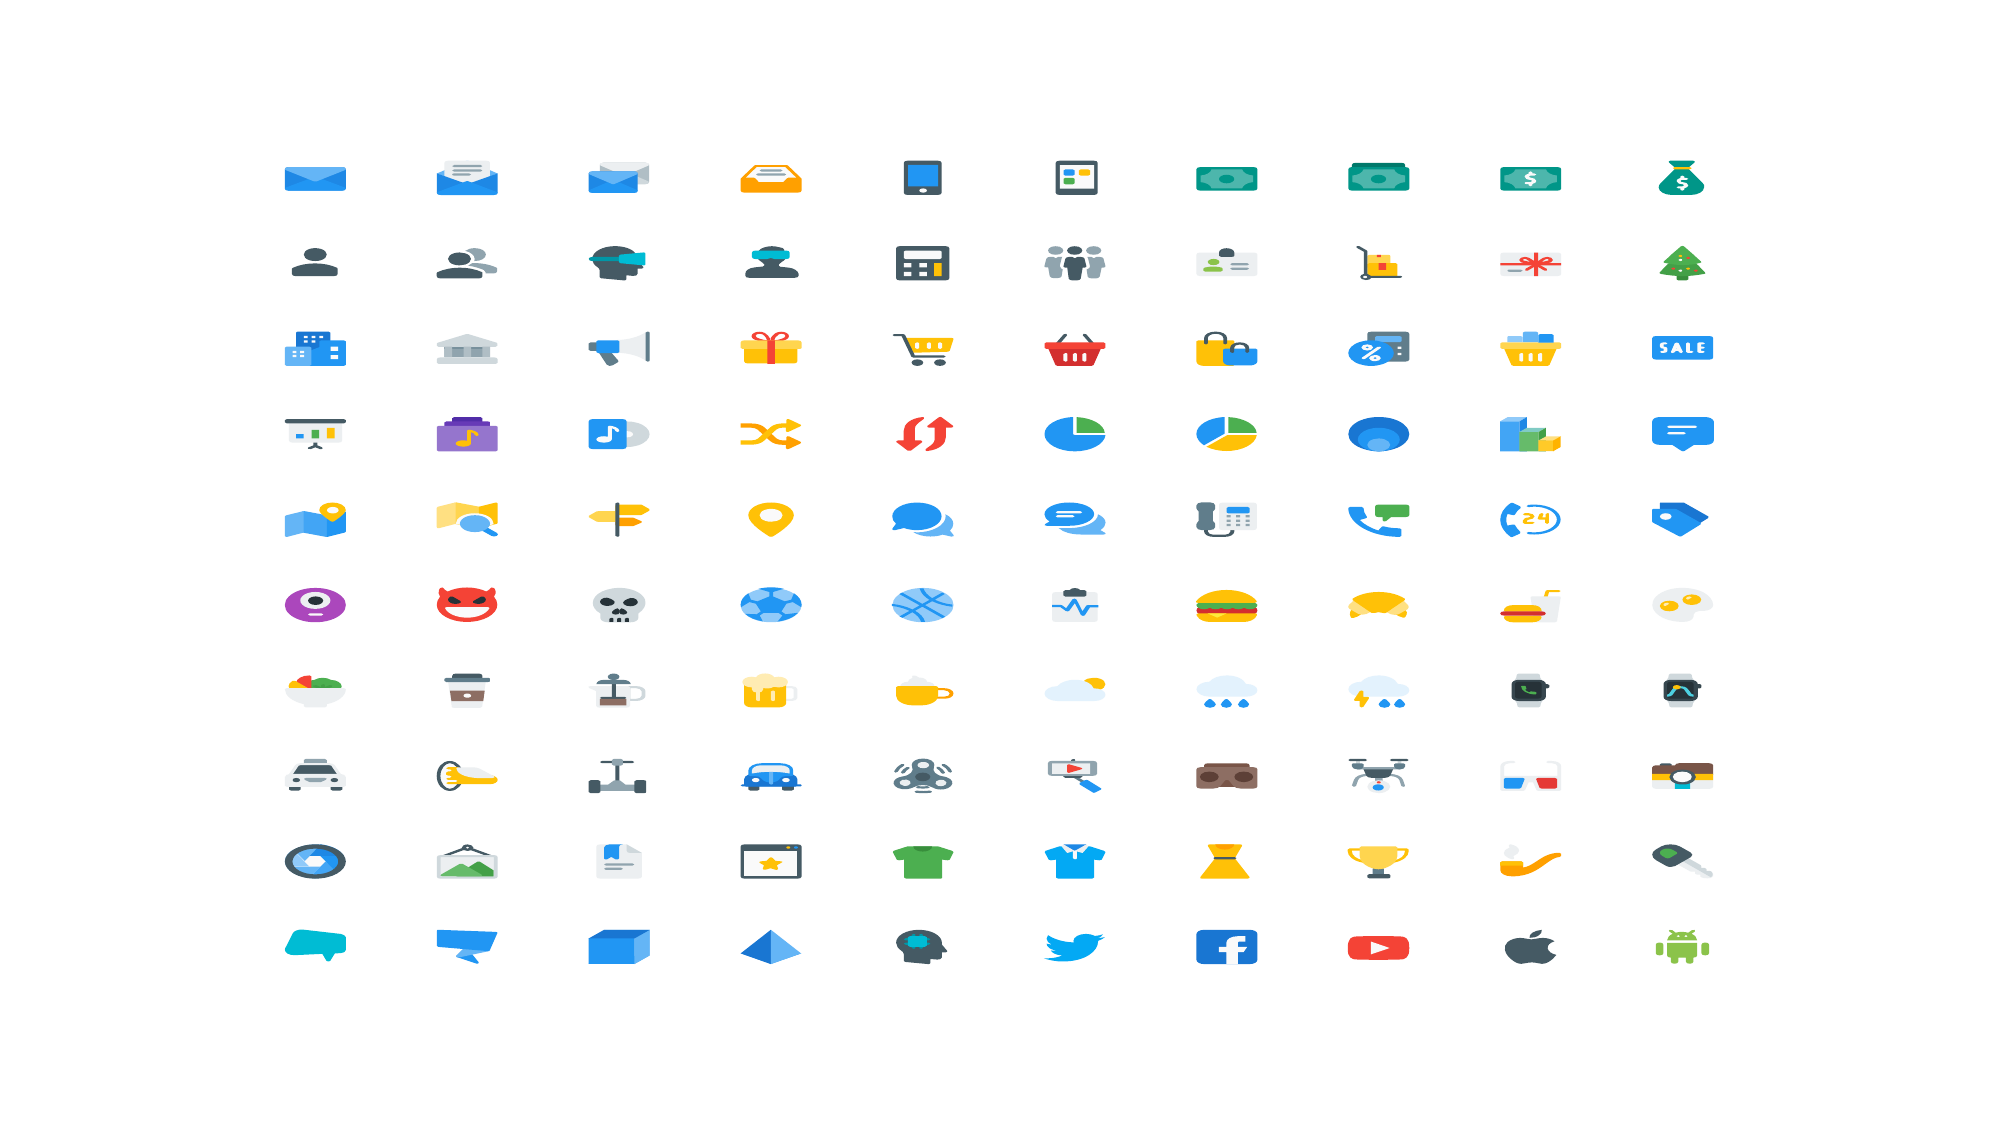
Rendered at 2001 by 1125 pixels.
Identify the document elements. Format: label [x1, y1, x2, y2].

text_box [896, 686, 939, 706]
text_box [1074, 844, 1089, 853]
text_box [627, 431, 634, 438]
text_box [1196, 603, 1258, 610]
text_box [611, 758, 623, 766]
text_box [1067, 246, 1083, 255]
text_box [899, 779, 911, 786]
text_box [941, 764, 952, 773]
text_box [588, 939, 634, 964]
text_box [588, 686, 631, 708]
text_box [303, 248, 327, 262]
text_box [1052, 605, 1098, 622]
text_box [1196, 767, 1258, 789]
text_box [284, 844, 346, 879]
text_box [284, 511, 304, 537]
text_box [284, 179, 346, 191]
text_box [1359, 846, 1398, 870]
text_box [1659, 502, 1709, 523]
text_box [450, 698, 483, 708]
text_box [1361, 346, 1381, 360]
text_box [1507, 336, 1522, 343]
text_box [1674, 784, 1691, 789]
text_box [456, 502, 478, 520]
text_box [300, 591, 331, 609]
text_box [1652, 844, 1693, 867]
text_box [896, 417, 924, 451]
text_box [1394, 763, 1406, 770]
text_box [1544, 590, 1561, 596]
text_box [1519, 353, 1524, 362]
text_box [1652, 587, 1714, 622]
text_box [896, 929, 948, 965]
text_box [599, 698, 627, 706]
text_box [1347, 848, 1362, 863]
text_box [1058, 514, 1106, 535]
text_box [1044, 256, 1063, 279]
text_box [1086, 246, 1102, 255]
text_box [443, 848, 463, 855]
text_box [588, 174, 605, 190]
text_box [936, 766, 945, 774]
text_box [1076, 417, 1105, 433]
text_box [913, 514, 954, 537]
text_box [296, 434, 304, 439]
text_box [472, 349, 482, 357]
text_box [1530, 596, 1561, 623]
text_box [1206, 435, 1257, 452]
text_box [330, 355, 339, 360]
text_box [759, 508, 783, 522]
text_box [1063, 177, 1075, 185]
text_box [1055, 160, 1098, 195]
text_box [1367, 331, 1410, 362]
text_box [1056, 333, 1068, 342]
text_box [441, 858, 493, 873]
text_box [611, 685, 616, 696]
text_box [319, 502, 346, 522]
text_box [748, 787, 760, 791]
text_box [483, 528, 498, 537]
text_box [588, 780, 601, 794]
text_box [744, 850, 798, 877]
text_box [1526, 504, 1561, 535]
text_box [1204, 531, 1235, 537]
text_box [1500, 252, 1534, 263]
text_box [1389, 758, 1409, 762]
text_box [1500, 167, 1562, 191]
text_box [1207, 844, 1243, 857]
text_box [1670, 342, 1683, 354]
text_box [914, 790, 932, 794]
text_box [1082, 333, 1093, 342]
text_box [330, 787, 343, 791]
text_box [1538, 353, 1543, 362]
text_box [1390, 774, 1405, 787]
text_box [296, 867, 321, 874]
text_box [473, 596, 486, 604]
text_box [1504, 349, 1557, 366]
text_box [638, 176, 650, 185]
text_box [1078, 169, 1091, 176]
text_box [620, 504, 650, 516]
text_box [326, 427, 335, 439]
text_box [1348, 601, 1370, 615]
text_box [1658, 169, 1705, 195]
text_box [1063, 588, 1087, 597]
text_box [740, 930, 770, 964]
text_box [1226, 506, 1250, 514]
text_box [1503, 777, 1525, 789]
text_box [892, 334, 946, 358]
text_box [311, 340, 346, 366]
text_box [330, 777, 339, 783]
text_box [1356, 246, 1403, 281]
text_box [588, 511, 615, 522]
text_box [596, 679, 631, 685]
text_box [767, 340, 775, 364]
text_box [1223, 348, 1258, 366]
text_box [588, 342, 596, 351]
text_box [892, 846, 954, 879]
text_box [1663, 245, 1702, 266]
text_box [1196, 929, 1258, 965]
text_box [1067, 764, 1083, 773]
text_box [1652, 336, 1714, 360]
text_box [1659, 264, 1706, 277]
text_box [596, 844, 642, 879]
text_box [1511, 679, 1546, 702]
text_box [751, 777, 760, 783]
text_box [1669, 769, 1696, 785]
text_box [1043, 933, 1105, 962]
text_box [1652, 781, 1674, 789]
text_box [1529, 929, 1542, 938]
text_box [1537, 513, 1549, 524]
text_box [759, 246, 785, 250]
text_box [1666, 673, 1694, 680]
text_box [599, 165, 610, 171]
text_box [891, 588, 953, 622]
text_box [1352, 169, 1406, 189]
text_box [326, 506, 339, 514]
text_box [903, 160, 942, 195]
text_box [1044, 846, 1106, 879]
text_box [1676, 276, 1689, 281]
text_box [748, 763, 794, 783]
text_box [740, 419, 802, 445]
text_box [742, 673, 788, 693]
text_box [444, 346, 453, 358]
text_box [436, 334, 498, 347]
text_box [1196, 167, 1258, 191]
text_box [436, 425, 498, 452]
text_box [1352, 591, 1405, 614]
text_box [751, 250, 790, 260]
text_box [292, 777, 301, 783]
text_box [1663, 679, 1698, 702]
text_box [740, 423, 767, 434]
text_box [1348, 417, 1410, 450]
text_box [1538, 334, 1554, 343]
text_box [1672, 771, 1692, 783]
text_box [588, 929, 650, 939]
text_box [1219, 174, 1235, 184]
text_box [448, 683, 486, 690]
text_box [1701, 942, 1710, 956]
text_box [1220, 699, 1232, 708]
text_box [325, 171, 346, 187]
text_box [775, 340, 802, 349]
text_box [1534, 263, 1547, 271]
text_box [919, 263, 927, 268]
text_box [446, 767, 498, 785]
text_box [588, 171, 638, 185]
text_box [782, 777, 790, 783]
text_box [615, 766, 620, 780]
text_box [1659, 342, 1668, 353]
text_box [1528, 353, 1533, 362]
text_box [1367, 780, 1391, 794]
text_box [740, 844, 802, 879]
text_box [592, 587, 646, 623]
text_box [1237, 699, 1250, 708]
text_box [441, 863, 482, 876]
text_box [1395, 848, 1409, 863]
text_box [288, 424, 343, 443]
text_box [1524, 171, 1537, 187]
text_box [459, 515, 491, 533]
text_box [1504, 169, 1557, 189]
text_box [1219, 248, 1235, 257]
text_box [1204, 763, 1250, 767]
text_box [783, 603, 801, 614]
text_box [626, 844, 642, 853]
text_box [934, 359, 946, 366]
text_box [1519, 256, 1536, 265]
text_box [1196, 340, 1235, 366]
text_box [740, 587, 802, 622]
text_box [900, 767, 910, 774]
text_box [903, 250, 942, 260]
text_box [1534, 252, 1539, 261]
text_box [304, 856, 326, 867]
text_box [1063, 256, 1087, 281]
text_box [447, 252, 471, 266]
text_box [1203, 266, 1223, 272]
text_box [1349, 610, 1360, 618]
text_box [588, 419, 627, 450]
text_box [1539, 436, 1559, 440]
text_box [1218, 936, 1248, 964]
text_box [465, 248, 486, 262]
text_box [1348, 167, 1410, 191]
text_box [896, 246, 950, 281]
text_box [469, 861, 493, 876]
text_box [1672, 685, 1681, 690]
text_box [444, 677, 490, 683]
text_box [1065, 844, 1085, 850]
text_box [1515, 701, 1543, 708]
text_box [619, 608, 628, 615]
text_box [297, 849, 315, 861]
text_box [892, 607, 907, 616]
text_box [915, 772, 931, 782]
text_box [1659, 513, 1672, 520]
text_box [1063, 353, 1068, 362]
text_box [1652, 508, 1701, 537]
text_box [1196, 613, 1257, 622]
text_box [1667, 688, 1677, 697]
text_box [1667, 929, 1698, 941]
text_box [312, 677, 342, 688]
text_box [436, 587, 498, 622]
text_box [1522, 513, 1535, 524]
text_box [615, 502, 620, 537]
text_box [1367, 874, 1391, 879]
text_box [296, 331, 331, 349]
text_box [769, 771, 774, 785]
text_box [307, 443, 323, 450]
text_box [482, 346, 491, 358]
text_box [1691, 781, 1714, 789]
text_box [907, 936, 927, 947]
text_box [1347, 936, 1410, 960]
text_box [1079, 779, 1102, 793]
text_box [452, 417, 483, 421]
text_box [289, 787, 301, 791]
text_box [748, 502, 794, 537]
text_box [1521, 685, 1537, 695]
text_box [1519, 427, 1545, 432]
text_box [1519, 417, 1527, 431]
text_box [917, 761, 930, 769]
text_box [1348, 758, 1368, 762]
text_box [456, 949, 486, 958]
text_box [1047, 760, 1098, 776]
text_box [892, 594, 918, 609]
text_box [478, 502, 498, 525]
text_box [611, 608, 619, 615]
text_box [1369, 355, 1381, 362]
text_box [288, 680, 308, 688]
text_box [1199, 771, 1219, 783]
text_box [441, 764, 455, 788]
text_box [1525, 263, 1536, 271]
text_box [903, 263, 912, 268]
text_box [1348, 340, 1394, 366]
text_box [1200, 169, 1254, 189]
text_box [1522, 331, 1539, 343]
text_box [315, 863, 332, 874]
text_box [304, 777, 327, 783]
text_box [284, 170, 305, 188]
text_box [1354, 690, 1369, 708]
text_box [436, 267, 483, 279]
text_box [775, 349, 798, 364]
text_box [1196, 589, 1257, 603]
text_box [751, 331, 789, 340]
text_box [1375, 336, 1402, 343]
text_box [291, 263, 338, 277]
text_box [445, 607, 490, 618]
text_box [903, 271, 912, 277]
text_box [903, 608, 942, 623]
text_box [1367, 438, 1391, 452]
text_box [645, 331, 650, 362]
text_box [1535, 256, 1553, 265]
text_box [1351, 774, 1366, 787]
text_box [604, 844, 623, 860]
text_box [308, 596, 324, 605]
text_box [1375, 504, 1410, 522]
text_box [767, 434, 802, 450]
text_box [1655, 942, 1664, 956]
text_box [1044, 342, 1106, 349]
text_box [634, 780, 647, 794]
text_box [1084, 677, 1106, 689]
text_box [1534, 267, 1539, 277]
text_box [599, 354, 619, 366]
text_box [1368, 263, 1398, 275]
text_box [745, 259, 799, 278]
text_box [284, 419, 346, 424]
text_box [903, 588, 928, 603]
text_box [1684, 859, 1713, 878]
text_box [1370, 941, 1390, 955]
text_box [744, 774, 769, 784]
text_box [627, 421, 650, 448]
text_box [455, 429, 479, 447]
text_box [607, 673, 620, 679]
text_box [1503, 605, 1542, 611]
text_box [1234, 771, 1254, 783]
text_box [1667, 701, 1695, 708]
text_box [304, 511, 326, 537]
text_box [744, 686, 787, 708]
text_box [592, 246, 636, 256]
text_box [759, 857, 783, 870]
text_box [468, 263, 498, 274]
text_box [284, 167, 346, 182]
text_box [596, 340, 620, 354]
text_box [436, 855, 498, 879]
text_box [1667, 689, 1694, 699]
text_box [774, 589, 793, 601]
text_box [461, 844, 474, 851]
text_box [1196, 608, 1258, 613]
text_box [618, 252, 646, 266]
text_box [741, 603, 760, 614]
text_box [1207, 258, 1220, 266]
text_box [1200, 859, 1250, 879]
text_box [456, 767, 495, 779]
text_box [620, 517, 642, 527]
text_box [1503, 616, 1542, 623]
text_box [1048, 246, 1064, 255]
text_box [600, 760, 611, 764]
text_box [303, 758, 327, 763]
text_box [1667, 942, 1698, 964]
text_box [1048, 349, 1101, 366]
text_box [1652, 763, 1714, 773]
text_box [623, 760, 635, 764]
text_box [448, 596, 461, 604]
text_box [908, 164, 939, 187]
text_box [326, 512, 346, 537]
text_box [1052, 763, 1091, 774]
text_box [284, 929, 346, 962]
text_box [1695, 773, 1714, 781]
text_box [740, 165, 802, 193]
text_box [311, 429, 320, 439]
text_box [1215, 844, 1235, 850]
text_box [1681, 686, 1694, 697]
text_box [1500, 852, 1562, 877]
text_box [295, 766, 335, 773]
text_box [449, 690, 485, 702]
text_box [284, 587, 346, 623]
text_box [436, 173, 462, 192]
text_box [1196, 252, 1258, 277]
text_box [1351, 162, 1406, 167]
text_box [322, 856, 338, 869]
text_box [634, 931, 650, 965]
text_box [600, 597, 615, 606]
text_box [1044, 679, 1106, 702]
text_box [1086, 256, 1106, 279]
text_box [1378, 699, 1391, 708]
text_box [1063, 169, 1075, 176]
text_box [938, 688, 954, 699]
text_box [1676, 175, 1689, 191]
text_box [919, 271, 927, 277]
text_box [1221, 781, 1233, 787]
text_box [1500, 417, 1525, 421]
text_box [296, 675, 312, 688]
text_box [473, 173, 498, 192]
text_box [1652, 773, 1670, 781]
text_box [745, 167, 797, 182]
text_box [284, 773, 346, 787]
text_box [919, 188, 927, 193]
text_box [1372, 784, 1384, 791]
text_box [1072, 852, 1077, 860]
text_box [893, 758, 953, 790]
text_box [751, 765, 790, 774]
text_box [630, 686, 646, 701]
text_box [436, 502, 456, 529]
text_box [452, 673, 483, 677]
text_box [436, 181, 498, 196]
text_box [1553, 436, 1561, 452]
text_box [444, 160, 490, 182]
text_box [455, 513, 494, 526]
text_box [1659, 600, 1679, 612]
text_box [1061, 844, 1075, 853]
text_box [1378, 263, 1387, 270]
text_box [1500, 266, 1534, 277]
text_box [436, 760, 461, 791]
text_box [1515, 681, 1542, 699]
text_box [1504, 937, 1557, 964]
text_box [444, 421, 490, 425]
text_box [1044, 502, 1095, 526]
text_box [1500, 861, 1524, 866]
text_box [436, 929, 498, 952]
text_box [911, 359, 924, 366]
text_box [907, 337, 954, 353]
text_box [1370, 174, 1387, 184]
text_box [1519, 432, 1538, 452]
text_box [1538, 427, 1546, 440]
text_box [1686, 342, 1694, 353]
text_box [1082, 353, 1087, 362]
text_box [596, 425, 620, 443]
text_box [1204, 331, 1228, 345]
text_box [749, 589, 769, 601]
text_box [463, 346, 472, 358]
text_box [1059, 165, 1095, 189]
text_box [1678, 862, 1711, 879]
text_box [637, 165, 650, 182]
text_box [1348, 675, 1410, 697]
text_box [1394, 699, 1406, 708]
text_box [1697, 342, 1705, 353]
text_box [894, 764, 905, 773]
text_box [1219, 502, 1257, 531]
text_box [1196, 502, 1216, 531]
text_box [744, 349, 767, 364]
text_box [934, 263, 942, 277]
text_box [1363, 770, 1393, 778]
text_box [1503, 844, 1520, 860]
text_box [1539, 266, 1562, 277]
text_box [740, 340, 767, 349]
text_box [774, 775, 798, 784]
text_box [588, 182, 638, 193]
text_box [1652, 417, 1714, 452]
text_box [1682, 594, 1702, 605]
text_box [472, 848, 492, 855]
text_box [787, 686, 798, 701]
text_box [284, 688, 346, 708]
text_box [1052, 598, 1099, 616]
text_box [1668, 160, 1695, 167]
text_box [921, 587, 954, 617]
text_box [1204, 699, 1216, 708]
text_box [1538, 440, 1553, 452]
text_box [1396, 611, 1407, 618]
text_box [1500, 502, 1521, 538]
text_box [1196, 675, 1258, 697]
text_box [621, 175, 638, 189]
text_box [453, 349, 463, 357]
text_box [330, 346, 339, 351]
text_box [1196, 417, 1225, 446]
text_box [1500, 421, 1519, 452]
text_box [782, 787, 794, 791]
text_box [1500, 760, 1562, 791]
text_box [913, 846, 933, 852]
text_box [761, 613, 781, 623]
text_box [309, 849, 334, 856]
text_box [588, 256, 618, 262]
text_box [1207, 613, 1227, 618]
text_box [770, 929, 802, 965]
text_box [452, 164, 483, 168]
text_box [288, 763, 342, 776]
text_box [1667, 681, 1694, 694]
text_box [617, 332, 645, 361]
text_box [1368, 254, 1391, 263]
text_box [593, 262, 644, 281]
text_box [1536, 777, 1558, 789]
text_box [459, 955, 479, 964]
text_box [1357, 427, 1400, 451]
text_box [1539, 252, 1562, 263]
text_box [436, 357, 498, 364]
text_box [925, 416, 954, 452]
text_box [1230, 342, 1250, 353]
text_box [1500, 611, 1546, 616]
text_box [601, 780, 634, 791]
text_box [900, 675, 935, 686]
text_box [599, 162, 650, 171]
text_box [293, 855, 308, 867]
text_box [1372, 869, 1384, 874]
text_box [1228, 417, 1257, 433]
text_box [1659, 848, 1678, 859]
text_box [892, 502, 942, 531]
text_box [1348, 506, 1402, 537]
text_box [1388, 601, 1409, 615]
text_box [284, 346, 312, 366]
text_box [623, 597, 638, 607]
text_box [1514, 673, 1542, 680]
text_box [1500, 342, 1562, 349]
text_box [1351, 763, 1364, 770]
text_box [1361, 344, 1374, 351]
text_box [1072, 353, 1077, 362]
text_box [463, 693, 472, 698]
text_box [935, 779, 947, 787]
text_box [1044, 417, 1106, 452]
text_box [1052, 592, 1098, 610]
